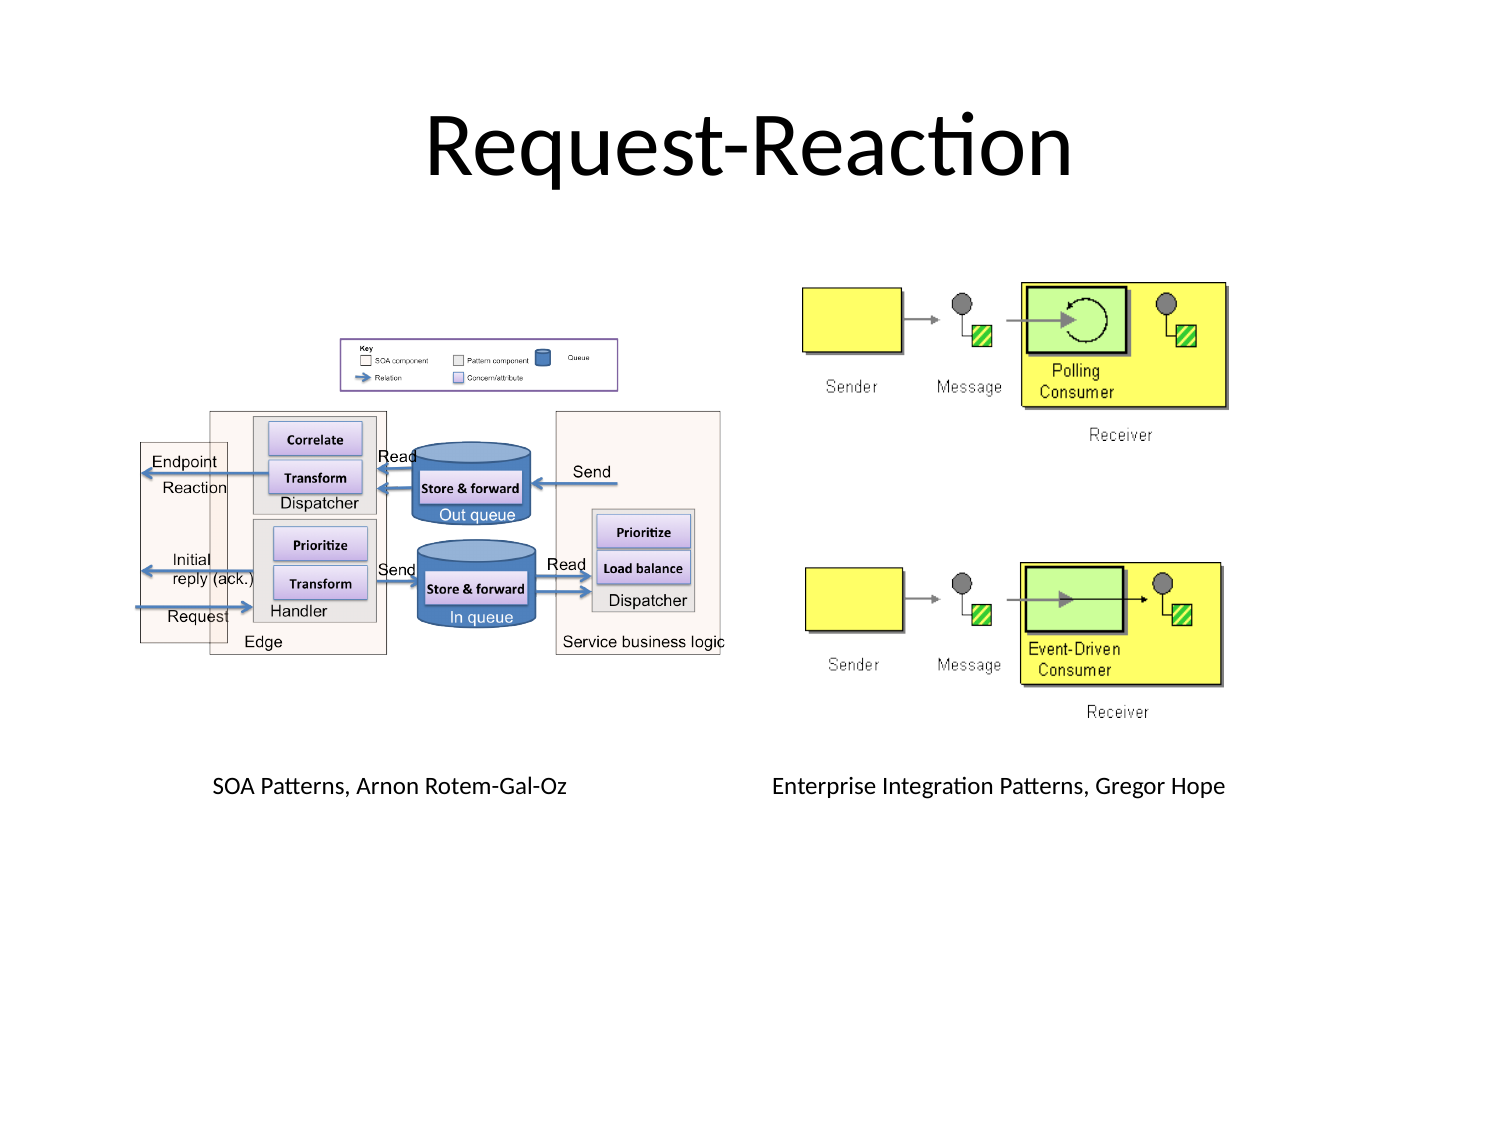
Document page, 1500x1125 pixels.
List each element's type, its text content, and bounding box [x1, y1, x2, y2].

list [802, 281, 1229, 441]
text_box SOA Patterns, Arnon Rotem-Gal-Oz [197, 762, 635, 807]
title Request-Reaction [75, 45, 1425, 233]
text_box Enterprise Integration Patterns, Gregor Hope [757, 762, 1284, 807]
picture [79, 338, 727, 655]
picture [804, 562, 1224, 719]
